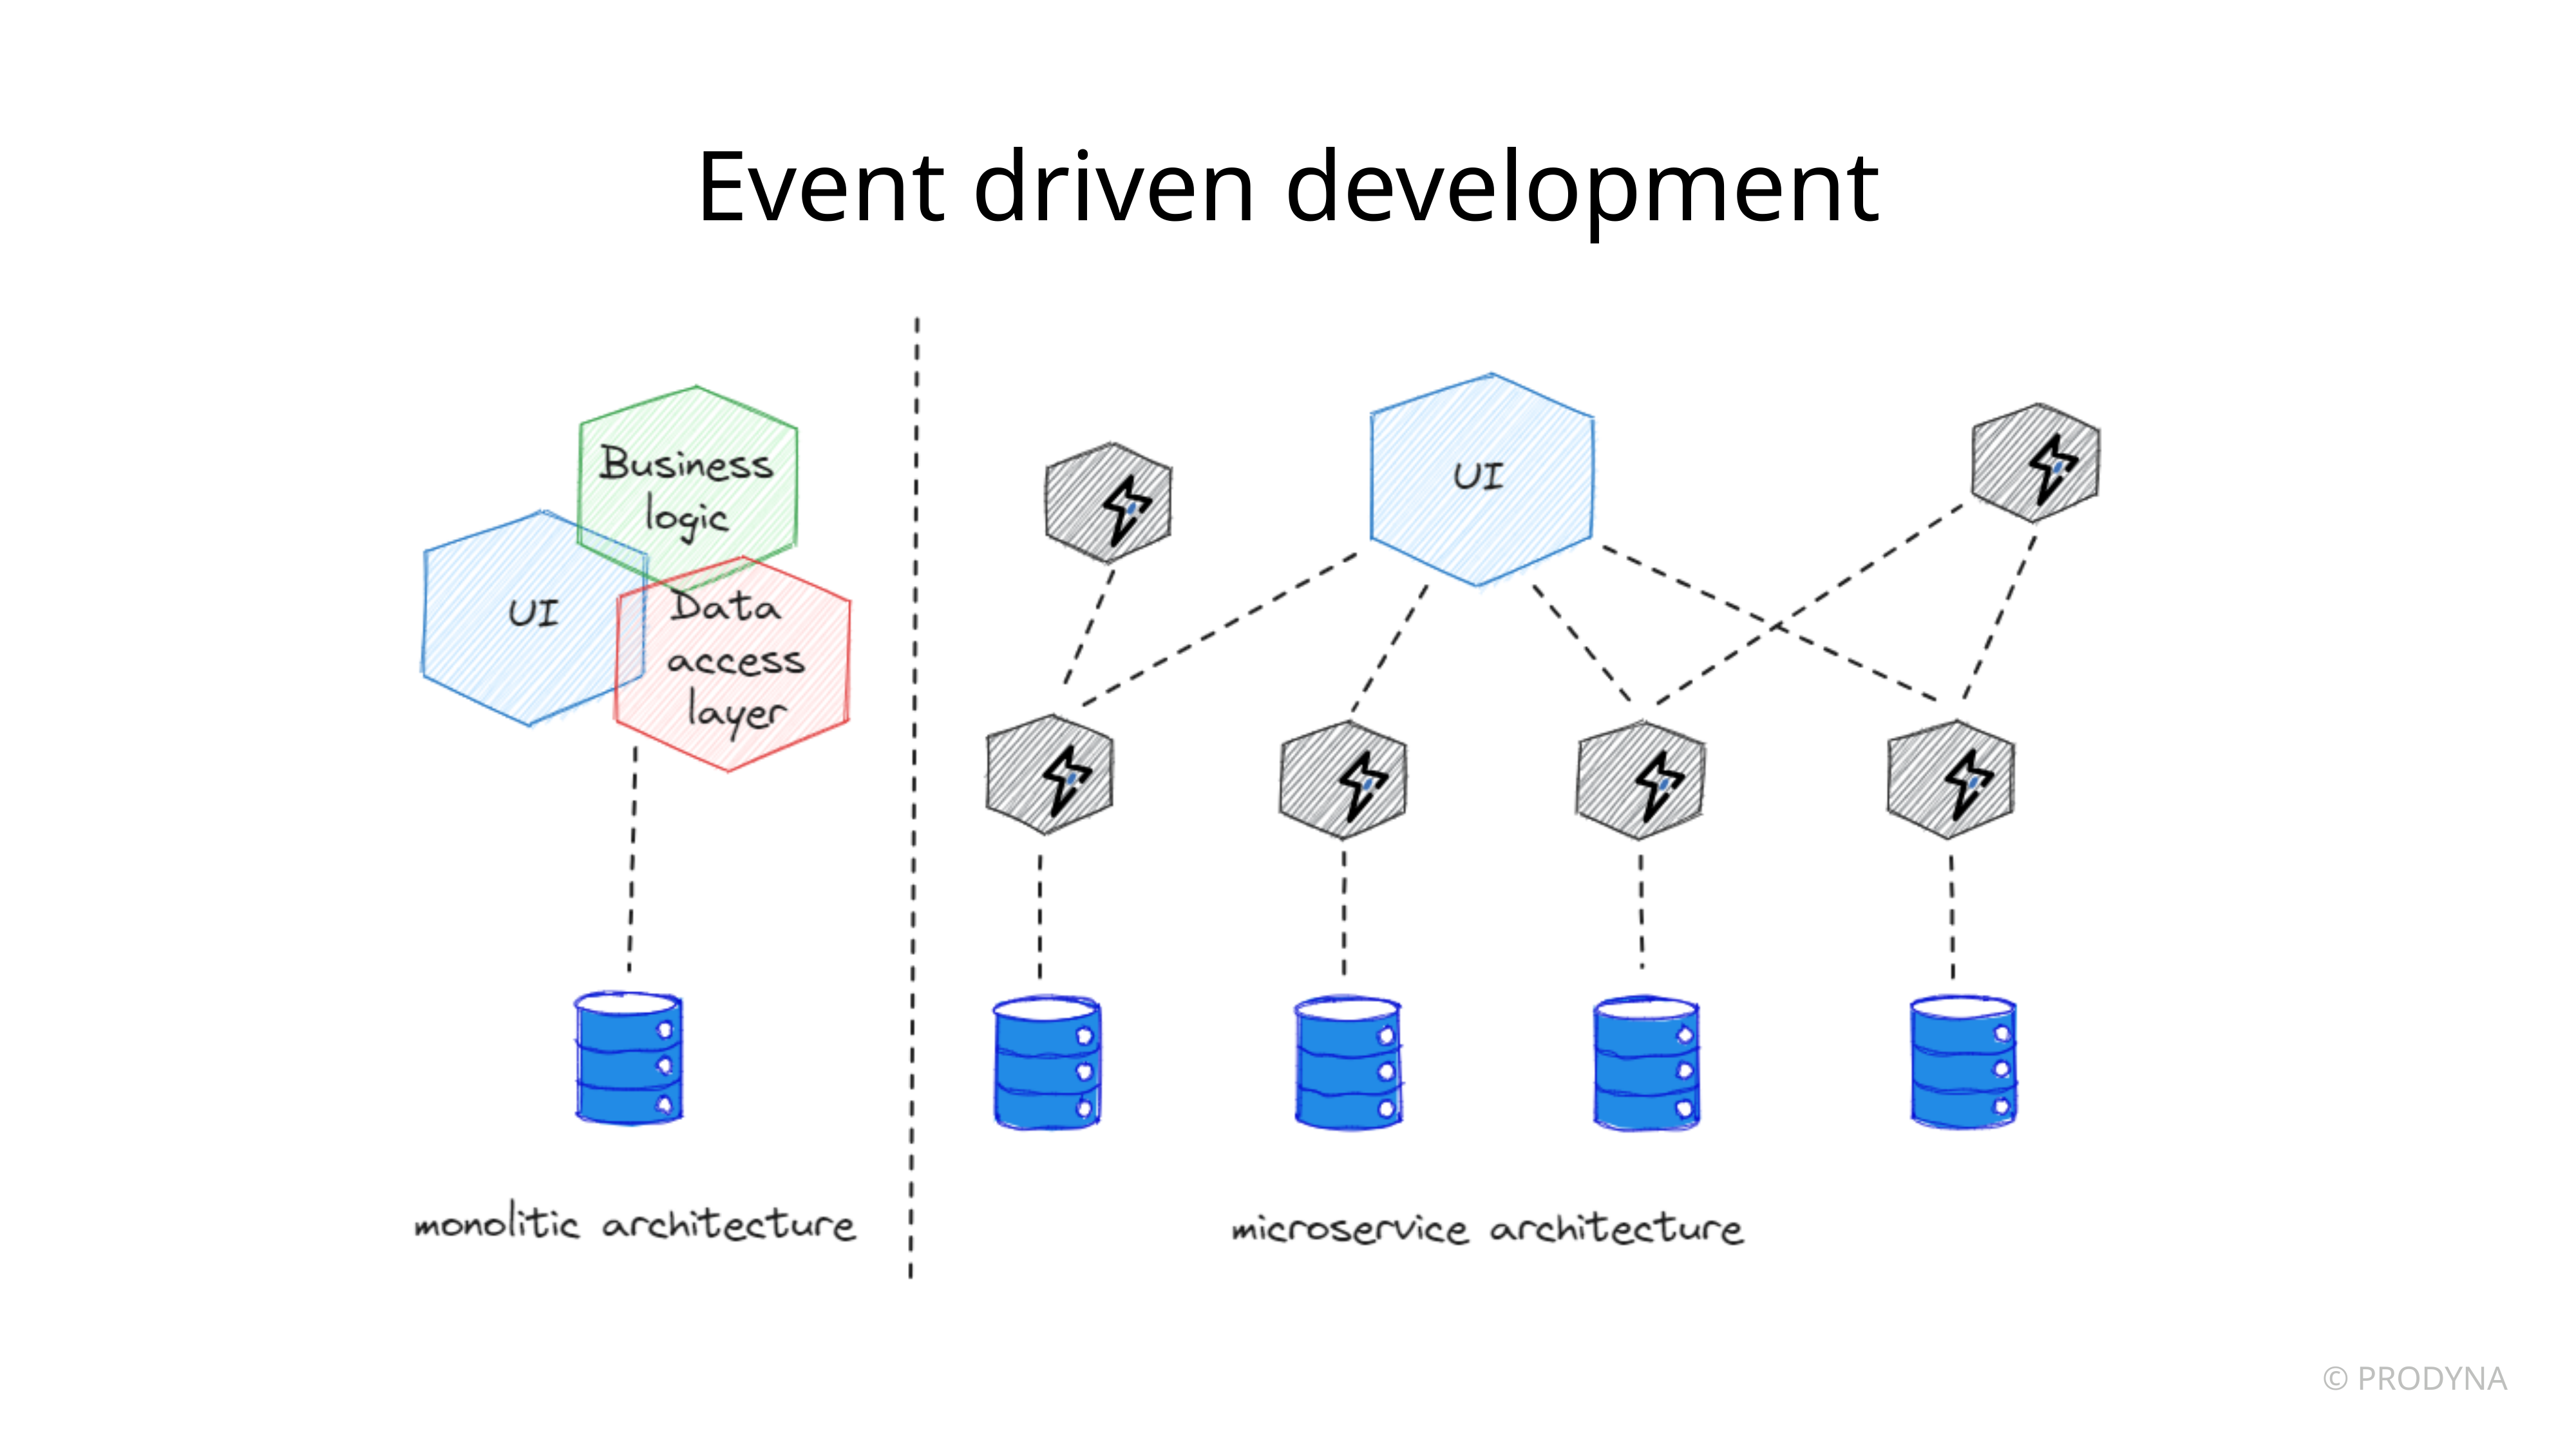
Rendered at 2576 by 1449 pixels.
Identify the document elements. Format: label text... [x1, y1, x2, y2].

picture [379, 304, 2137, 1293]
list Event driven development [174, 133, 2402, 240]
